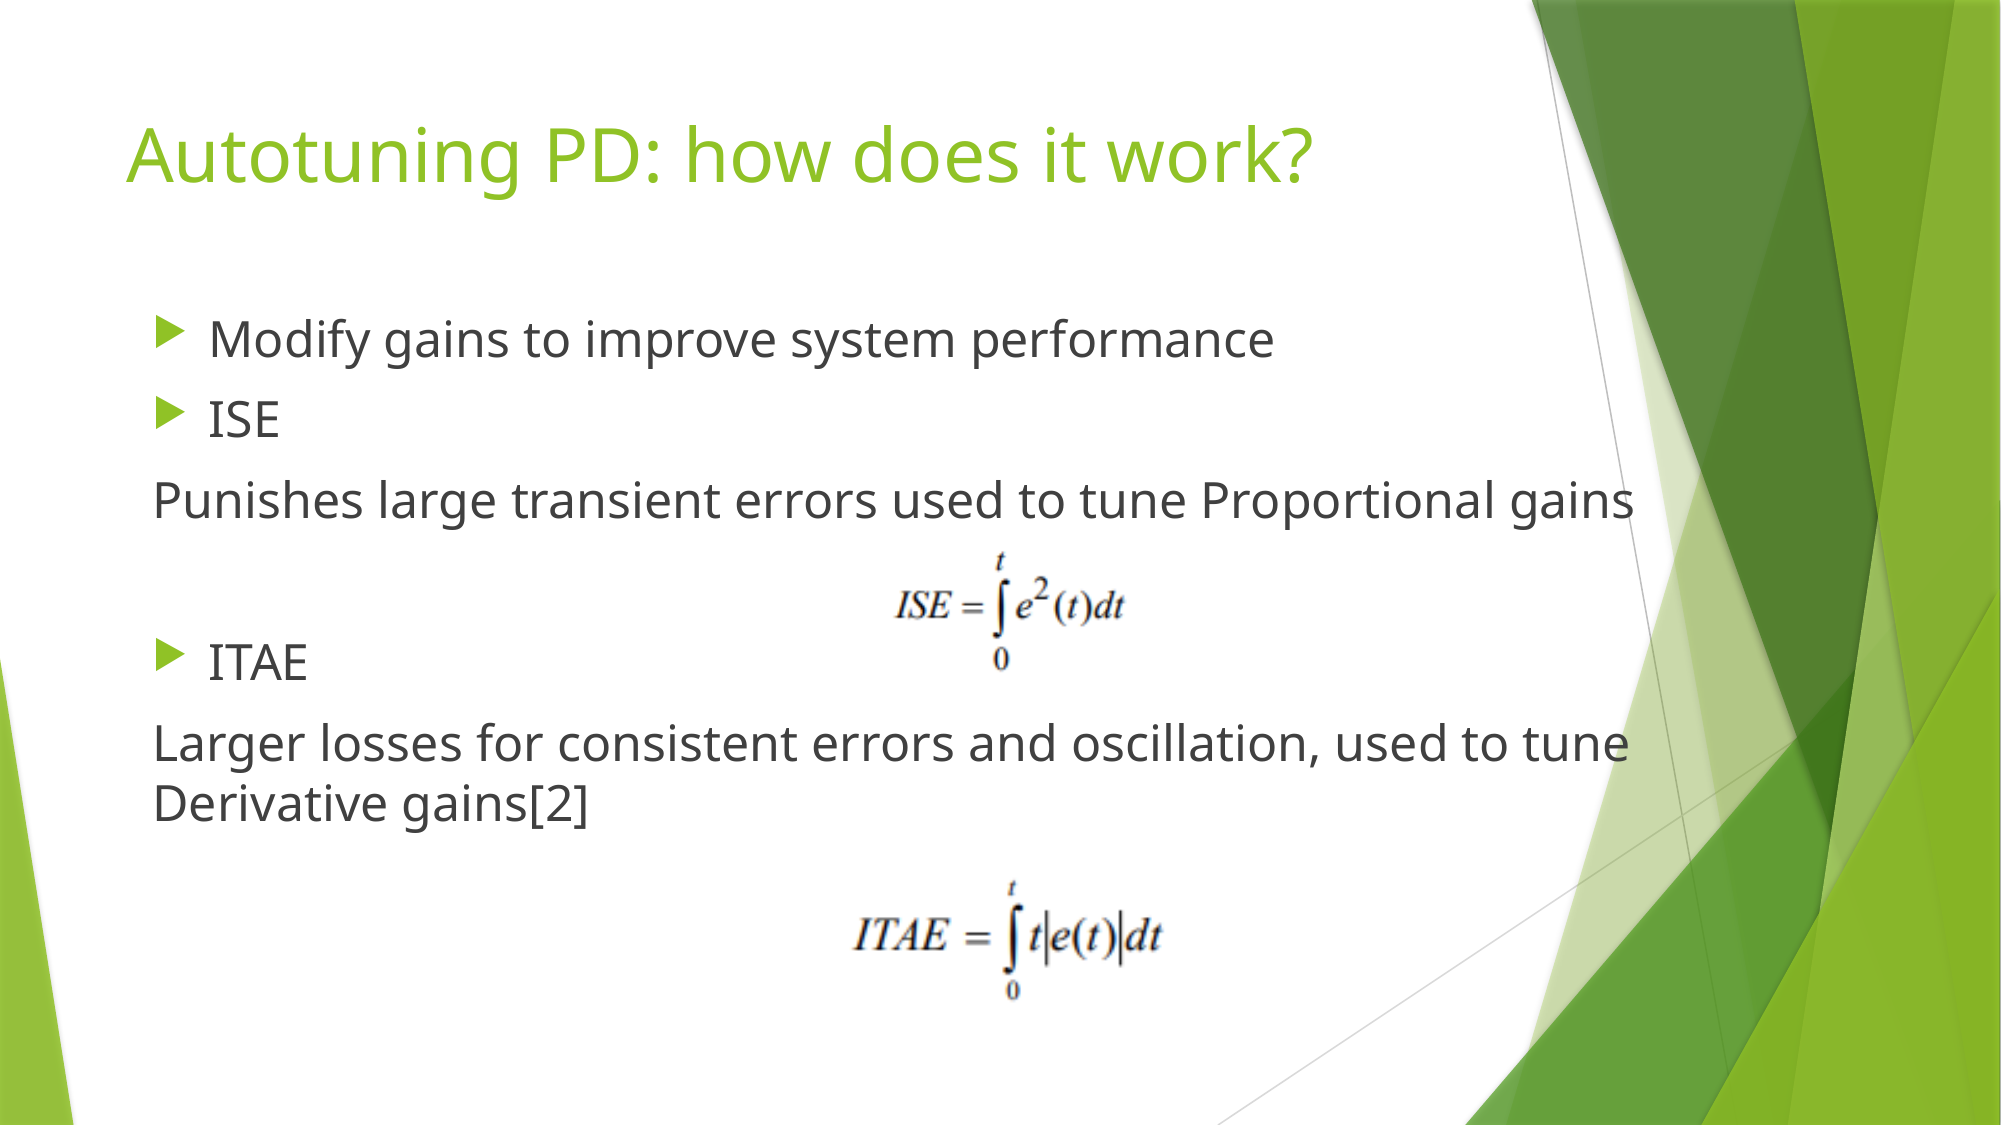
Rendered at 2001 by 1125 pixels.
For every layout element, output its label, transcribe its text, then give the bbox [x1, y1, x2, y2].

picture [844, 524, 1156, 692]
picture [805, 859, 1195, 1026]
title Autotuning PD: how does it work? [111, 99, 1522, 317]
list Modify gains to improve system performance ISE Punishes large transient errors used to tune Proportional gains ITAE Larger losses for consistent errors and oscillation, used to tune Derivative gains[2] [137, 299, 1863, 1066]
